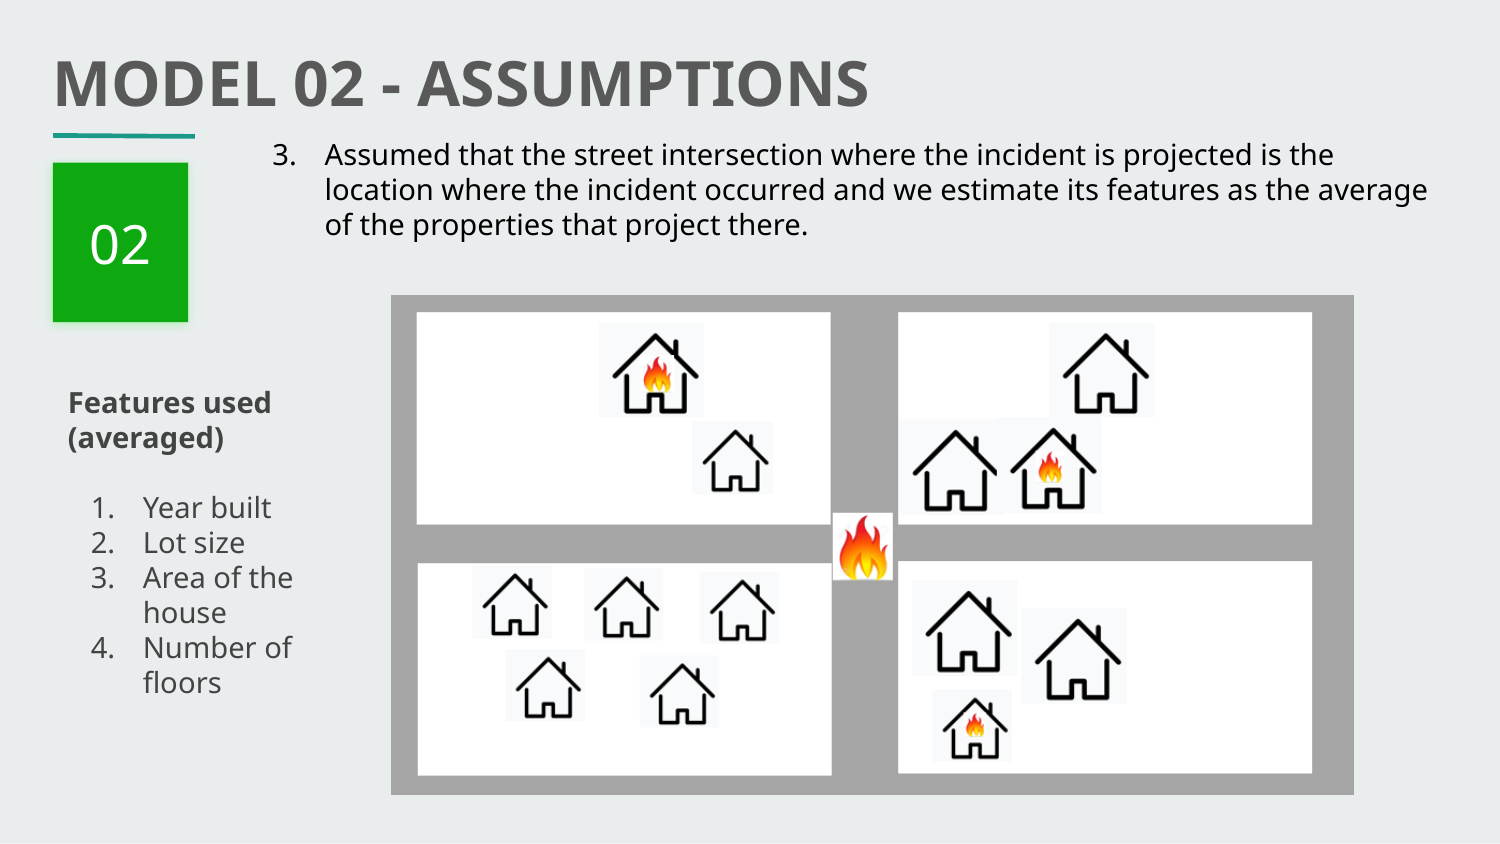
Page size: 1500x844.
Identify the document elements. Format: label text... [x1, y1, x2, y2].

picture [391, 295, 1354, 795]
text_box [0, 0, 1500, 844]
subtitle MODEL 02 - ASSUMPTIONS [37, 17, 1246, 107]
text_box Features used (averaged) Year built Lot size Area of the house Number of floors [52, 369, 384, 653]
text_box Assumed that the street intersection where the incident is projected is the location where the incident occurred and we estimate its features as the average of the properties that project there. [234, 121, 1463, 189]
subtitle MODEL 02 - ASSUMPTIONS [47, 163, 194, 331]
text_box 02 [52, 162, 189, 323]
